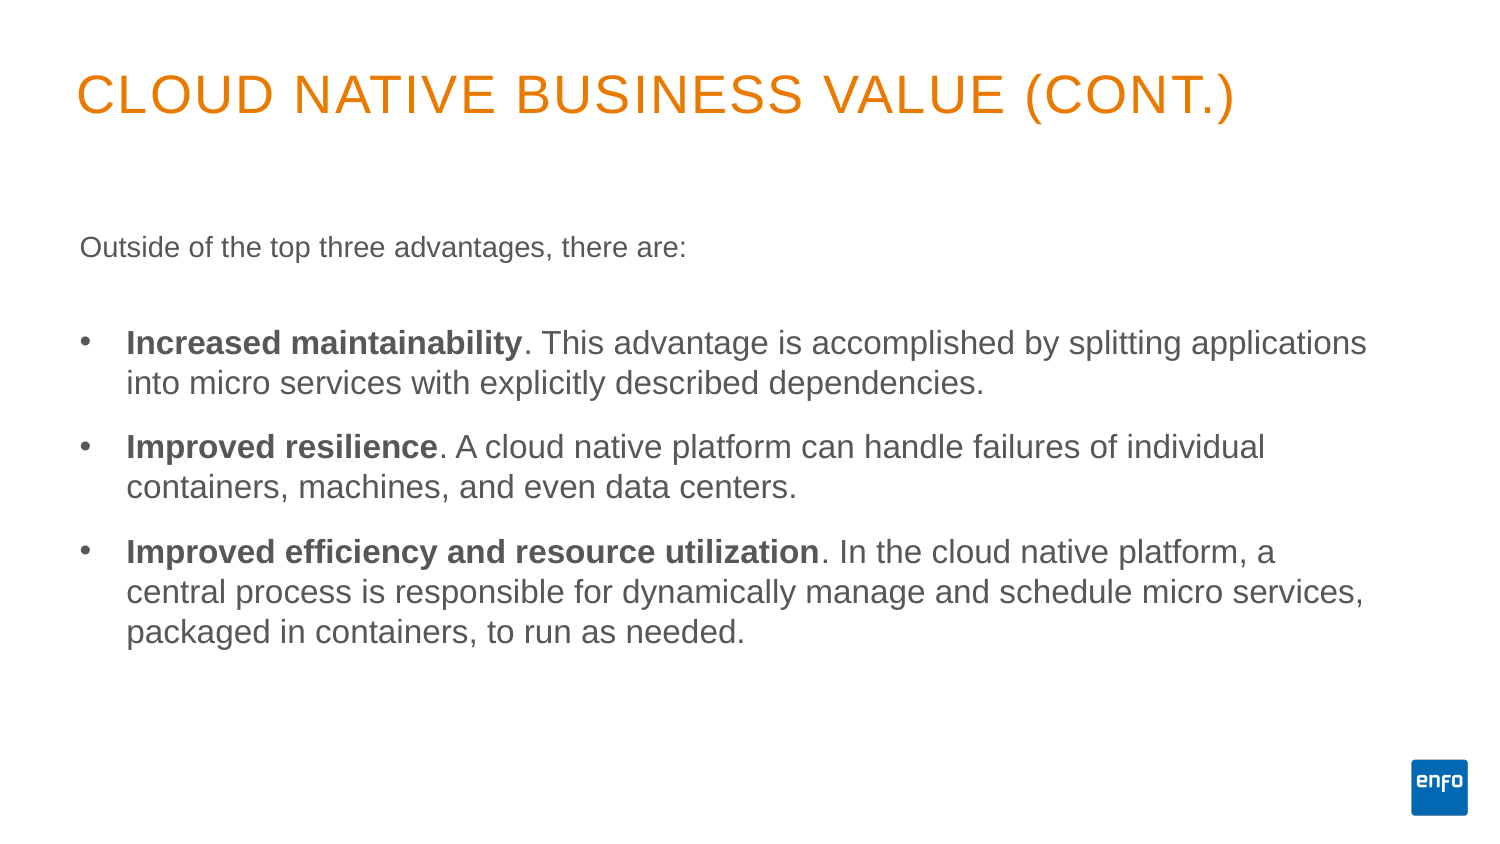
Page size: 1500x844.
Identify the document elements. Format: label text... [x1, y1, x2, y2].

picture [1406, 753, 1473, 820]
title Cloud native business value (cont.) [76, 59, 1382, 186]
text_box Outside of the top three advantages, there are: Increased maintainability. This advantage is accomplished by splitting applications into micro services with explicitly described dependencies. Improved resilience. A cloud native platform can handle failures of individual containers, machines, and even data centers. Improved efficiency and resource utilization. In the cloud native platform, a central process is responsible for dynamically manage and schedule micro services, packaged in containers, to run as needed. [64, 220, 1400, 751]
